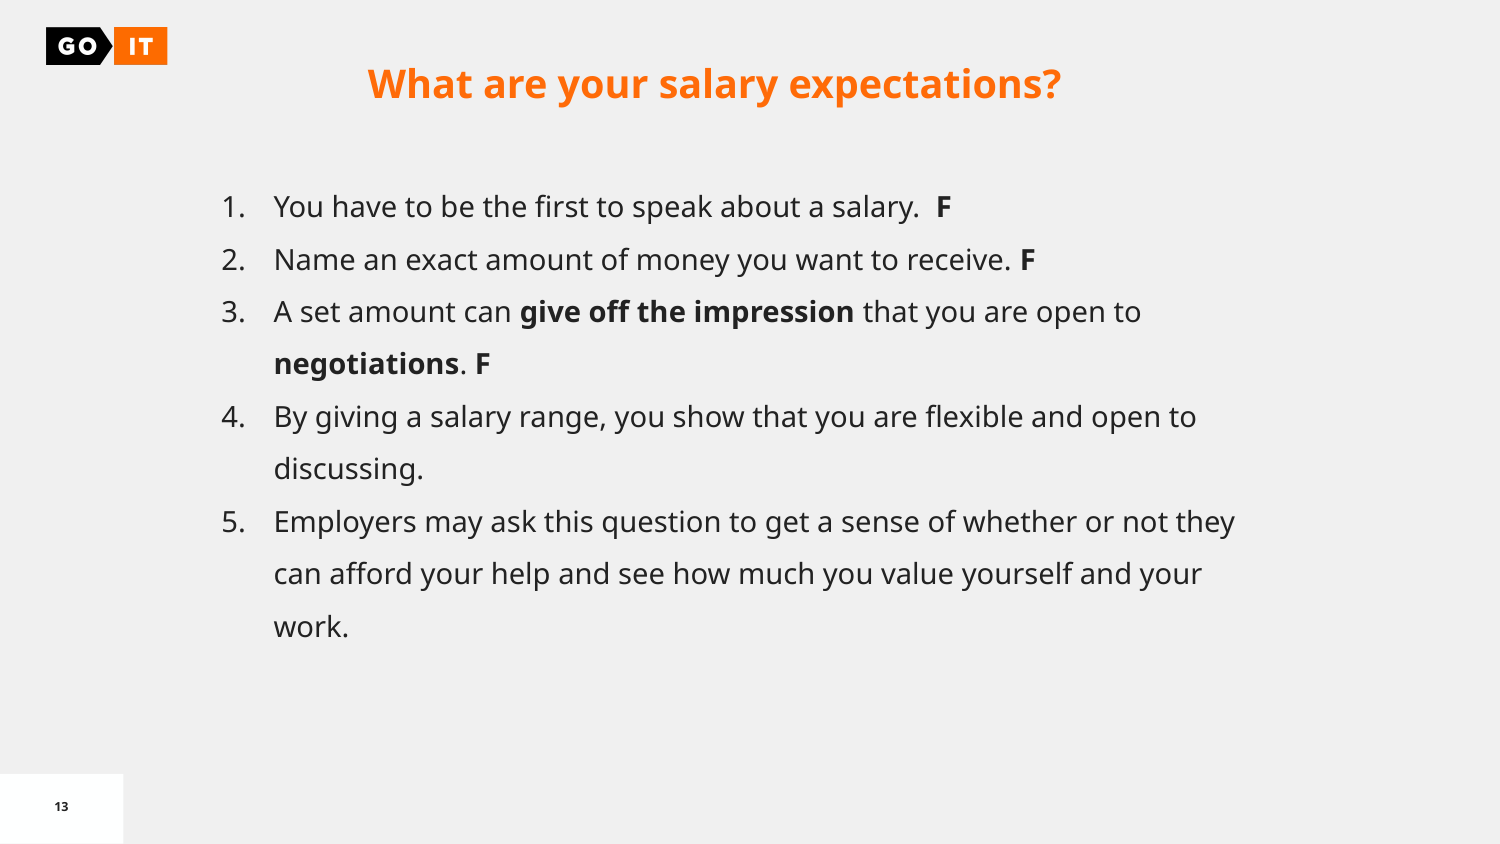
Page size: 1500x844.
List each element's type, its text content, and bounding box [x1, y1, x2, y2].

text_box You have to be the first to speak about a salary. F Name an exact amount of money you want to receive. F A set amount can give off the impression that you are open to negotiations. F By giving a salary range, you show that you are flexible and open to discussing. Employers may ask this question to get a sense of whether or not they can afford your help and see how much you value yourself and your work. [183, 155, 1289, 658]
text_box What are your salary expectations? [352, 44, 1206, 122]
picture [46, 27, 168, 65]
